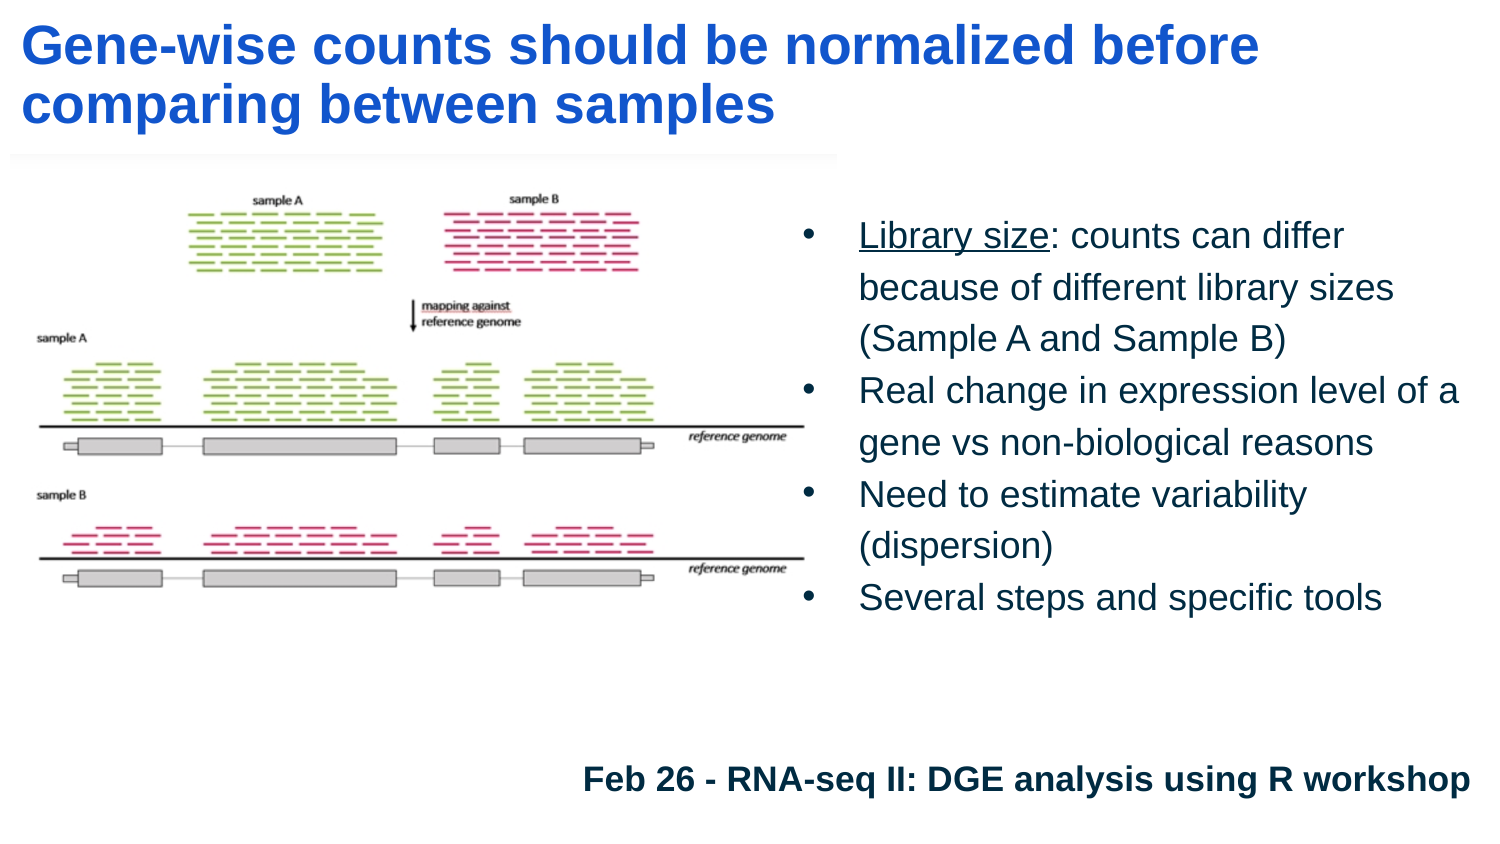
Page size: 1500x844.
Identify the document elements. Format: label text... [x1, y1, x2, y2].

list Library size: counts can differ because of different library sizes (Sample A and Sample B) Real change in expression level of a gene vs non-biological reasons Need to estimate variability (dispersion) Several steps and specific tools [783, 204, 1491, 646]
text_box Feb 26 - RNA-seq II: DGE analysis using R workshop [37, 752, 1487, 812]
picture [10, 153, 838, 607]
title Gene-wise counts should be normalized before comparing between samples [21, 16, 1478, 138]
